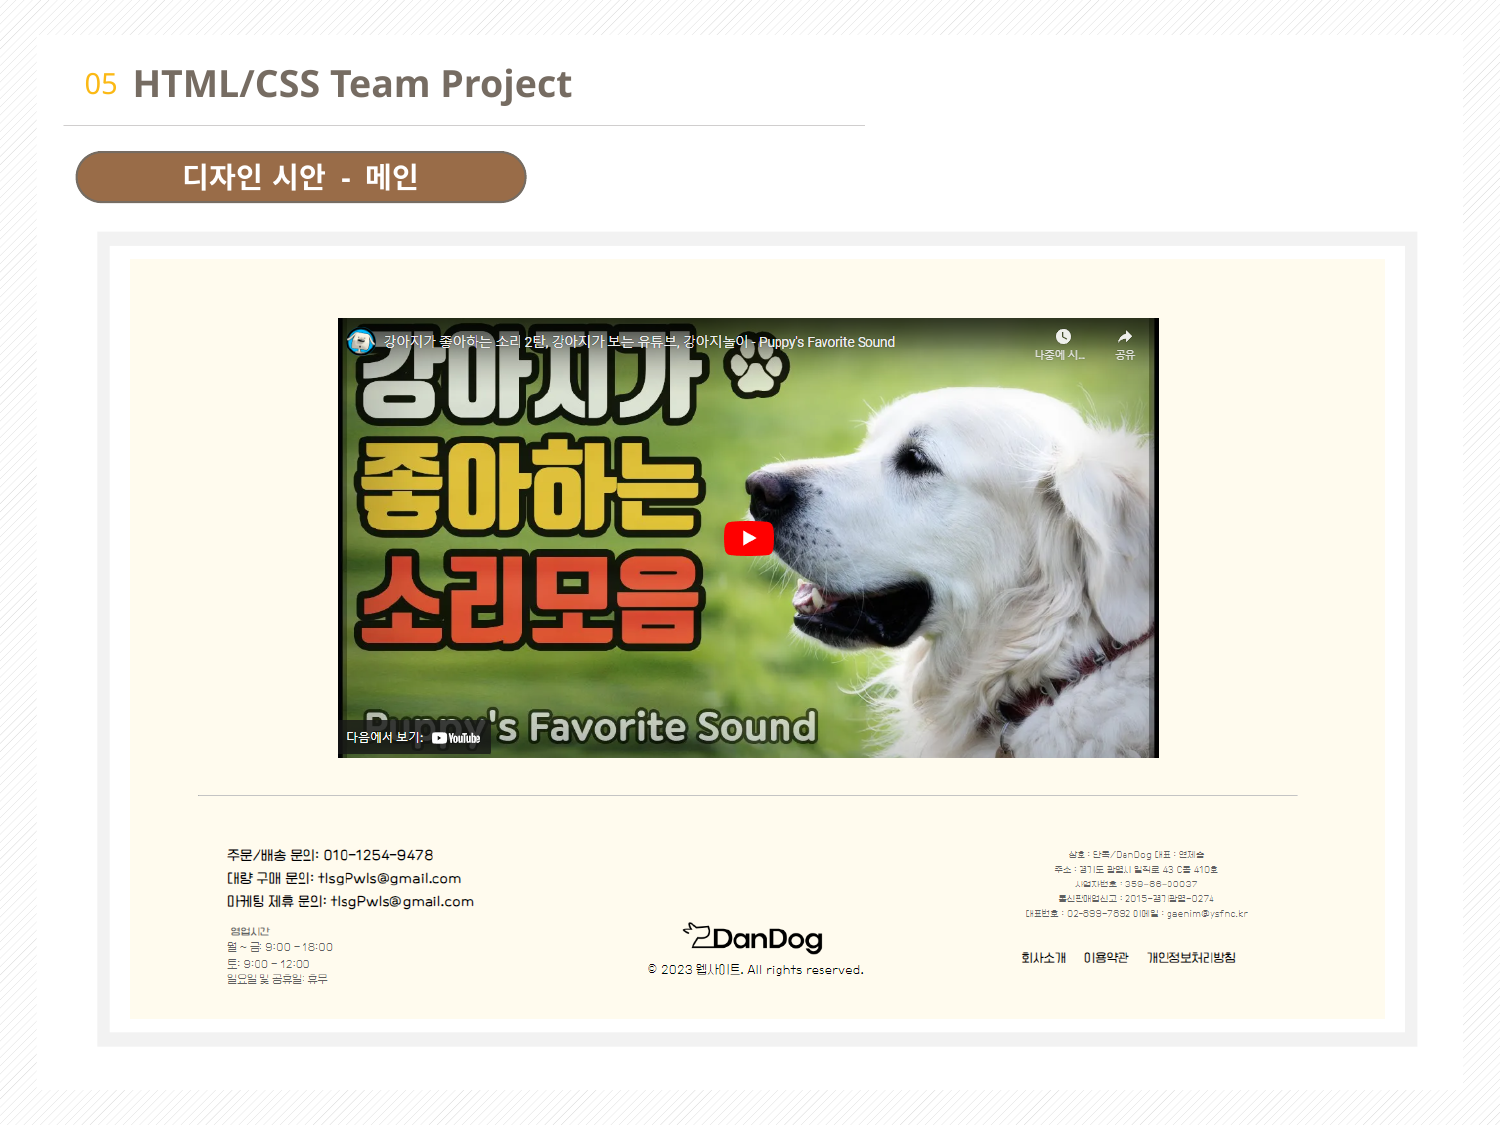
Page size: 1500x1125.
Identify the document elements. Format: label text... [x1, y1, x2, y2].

list 05 [72, 63, 131, 107]
list HTML/CSS Team Project [132, 62, 758, 108]
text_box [97, 231, 1418, 1047]
picture [130, 259, 1385, 1019]
text_box 디자인 시안 - 메인 [75, 151, 527, 204]
